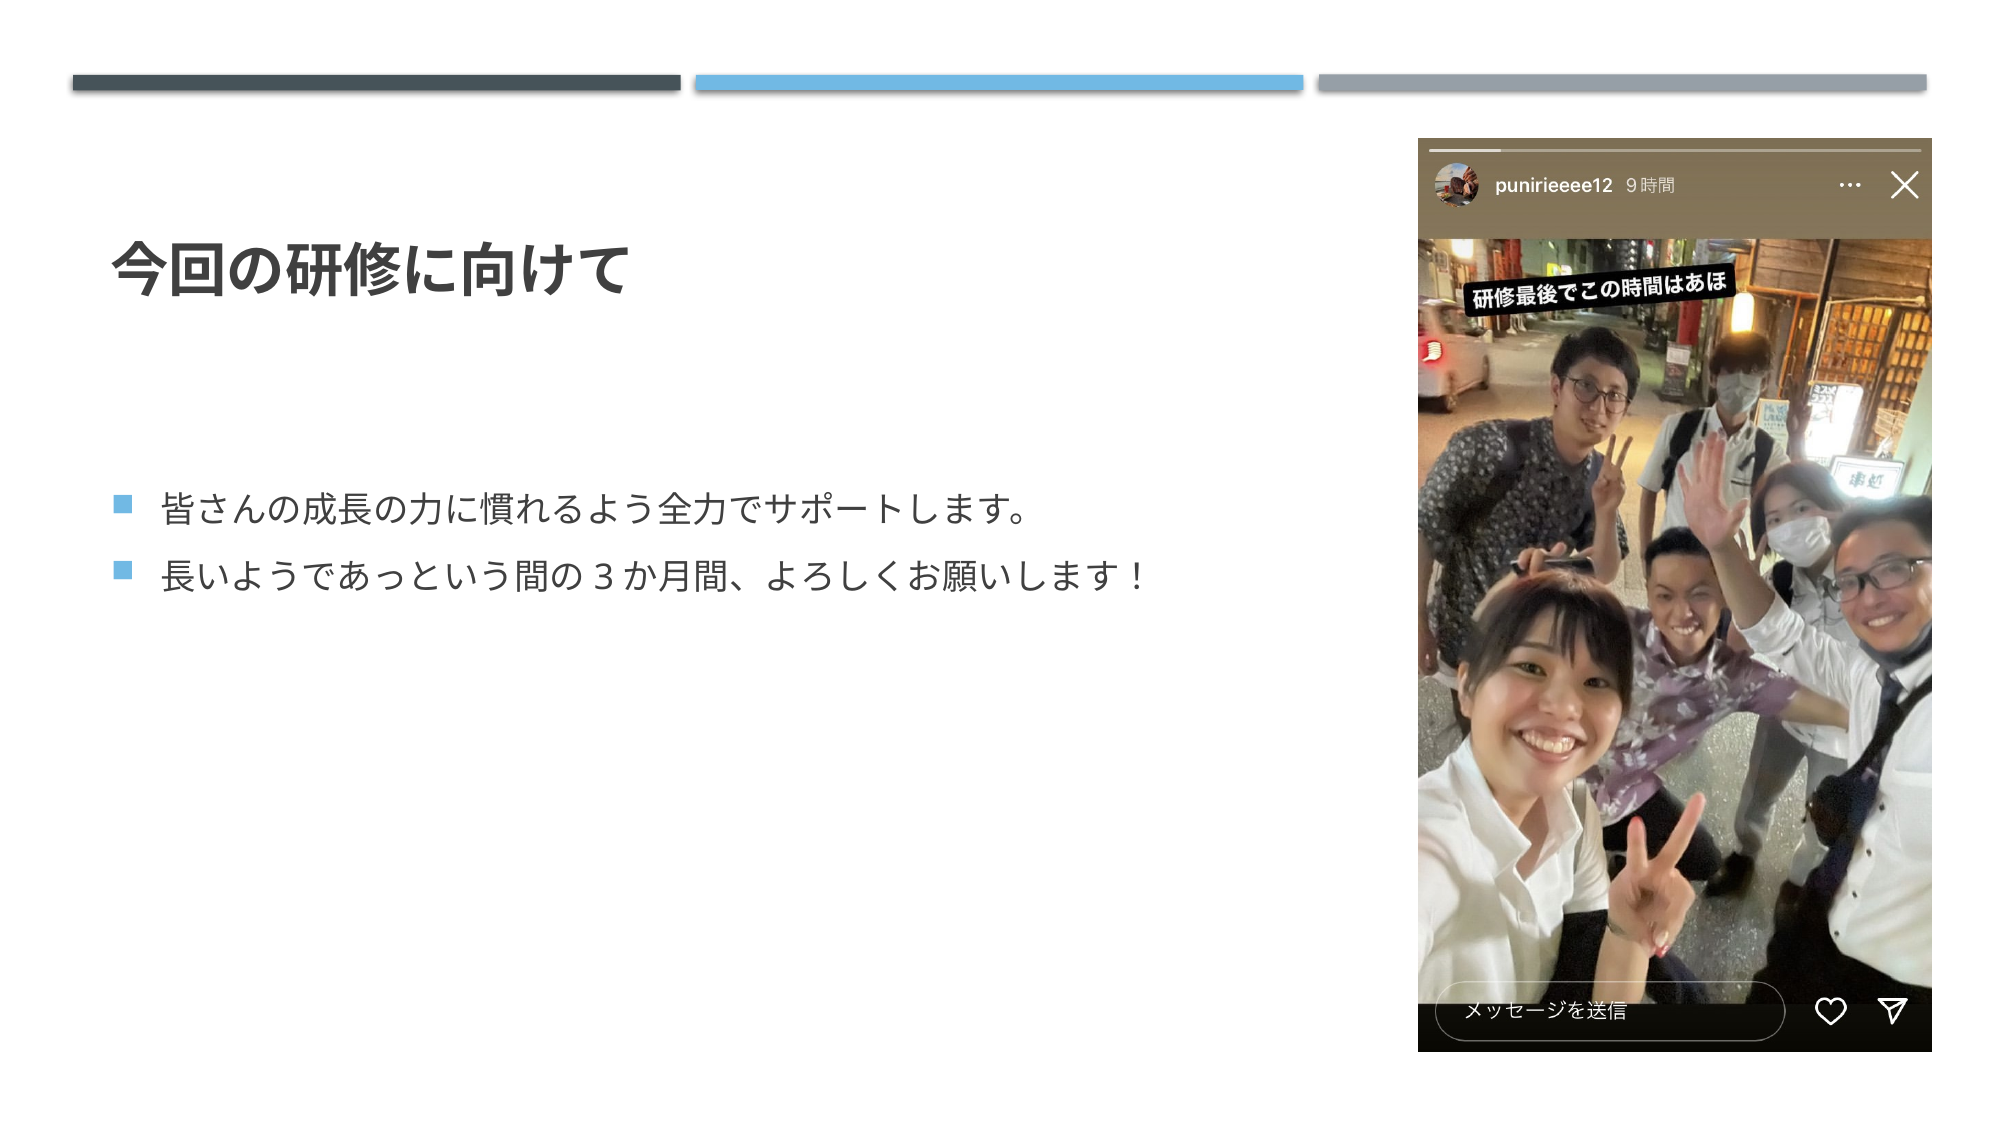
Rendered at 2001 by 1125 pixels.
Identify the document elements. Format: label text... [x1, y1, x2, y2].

title 今回の研修に向けて [95, 115, 1905, 311]
list 皆さんの成長の力に慣れるよう全力でサポートします。 長いようであっという間の3か月間、よろしくお願いします！ [95, 383, 1411, 696]
picture [1417, 138, 1932, 1053]
